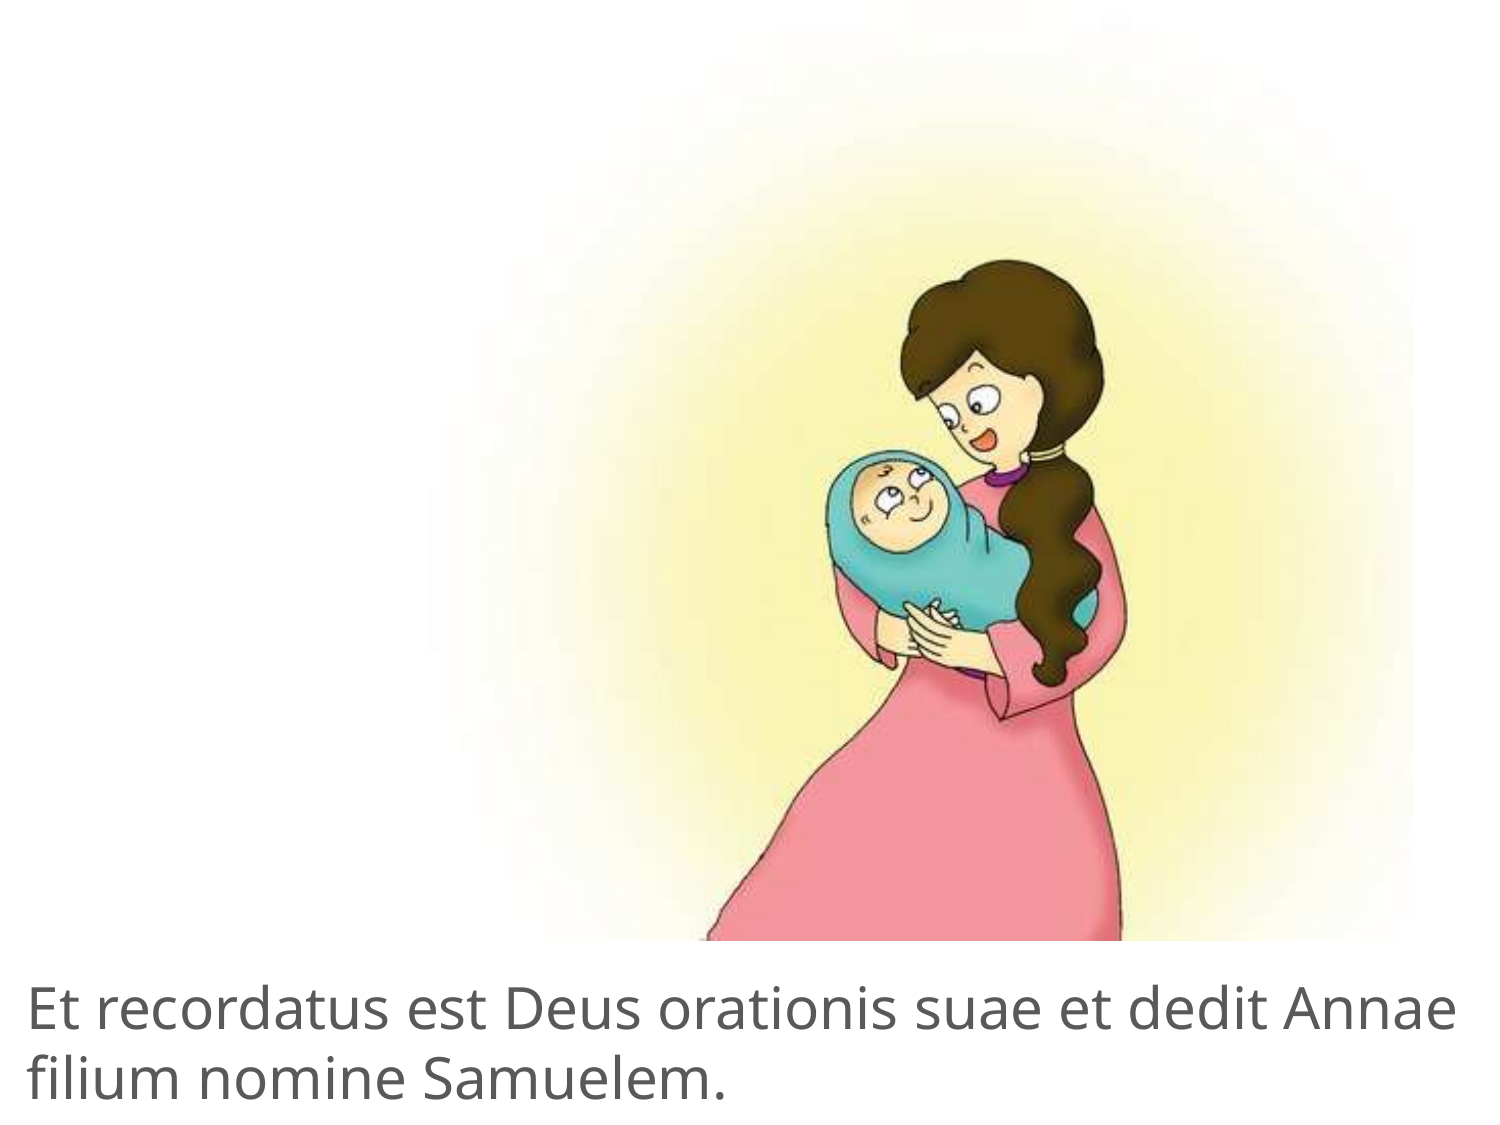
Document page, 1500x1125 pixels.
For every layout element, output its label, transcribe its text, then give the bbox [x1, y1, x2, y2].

text_box Et recordatus est Deus orationis suae et dedit Annae filium nomine Samuelem. [11, 964, 1483, 1119]
picture [86, 0, 1414, 941]
